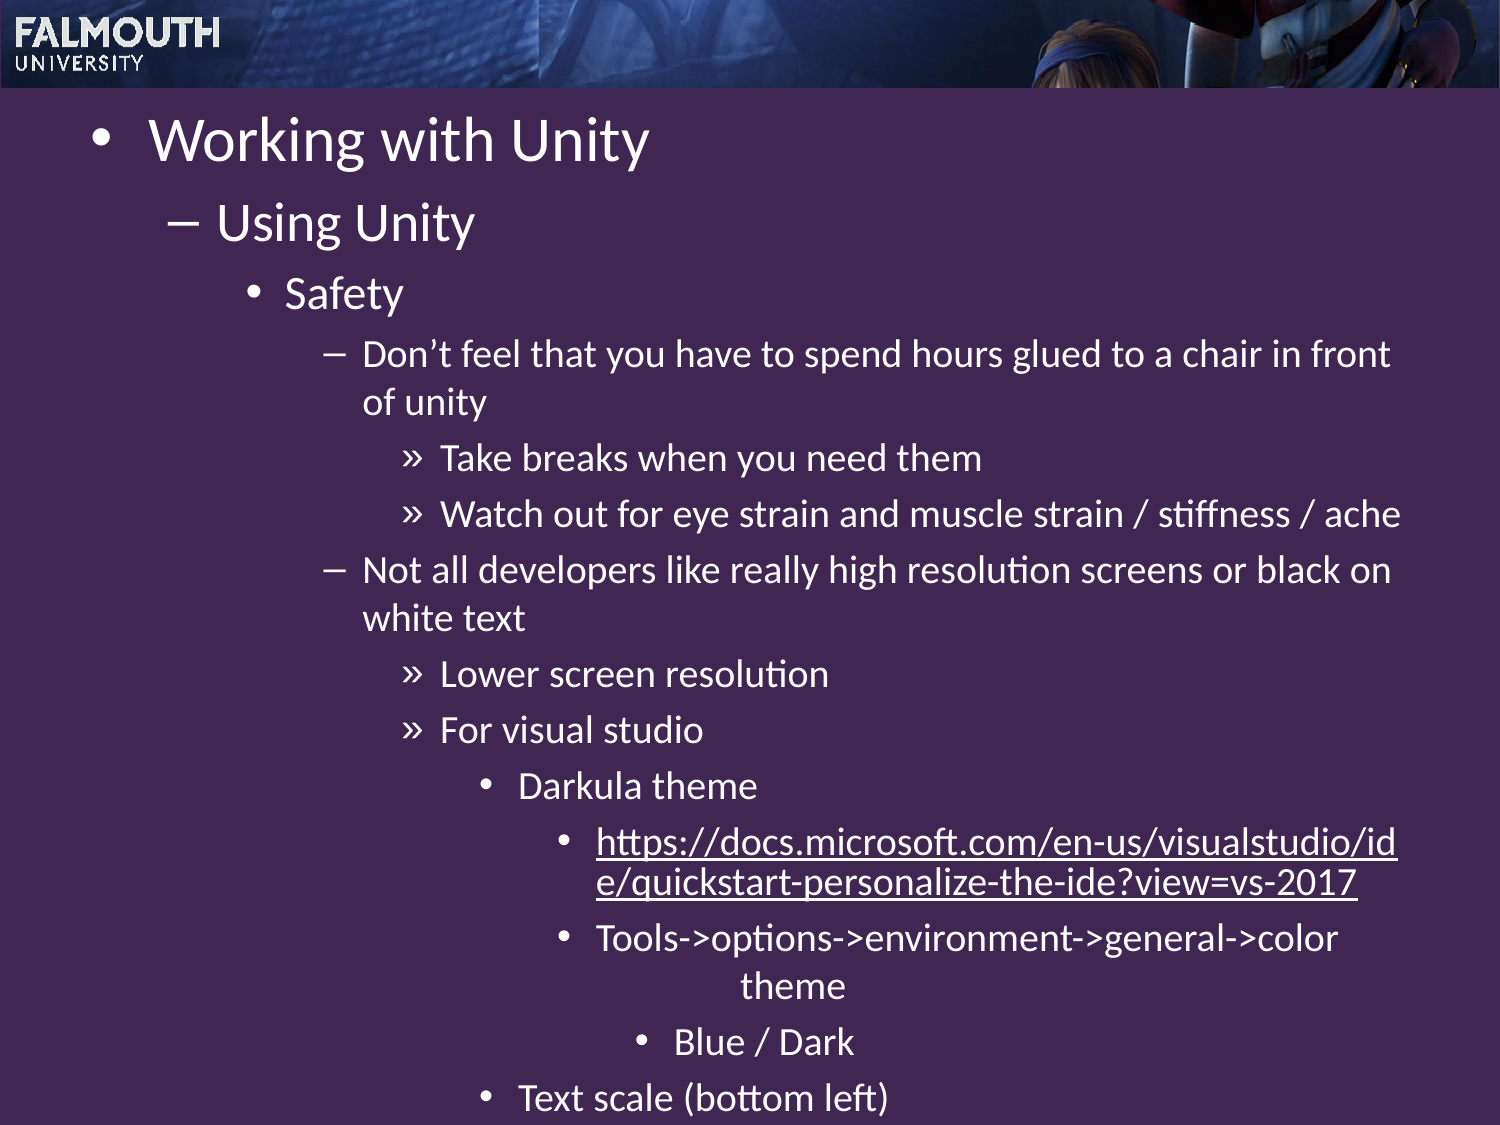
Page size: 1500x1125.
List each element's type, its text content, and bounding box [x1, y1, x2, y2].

list Working with Unity Using Unity Safety Don’t feel that you have to spend hours glued to a chair in front of unity Take breaks when you need them Watch out for eye strain and muscle strain / stiffness / ache Not all developers like really high resolution screens or black on white text Lower screen resolution For visual studio Darkula theme https://docs.microsoft.com/en-us/visualstudio/ide/quickstart-personalize-the-ide?view=vs-2017 Tools->options->environment->general->color theme Blue / Dark Text scale (bottom left) [75, 90, 1425, 1125]
picture [0, 0, 1500, 90]
